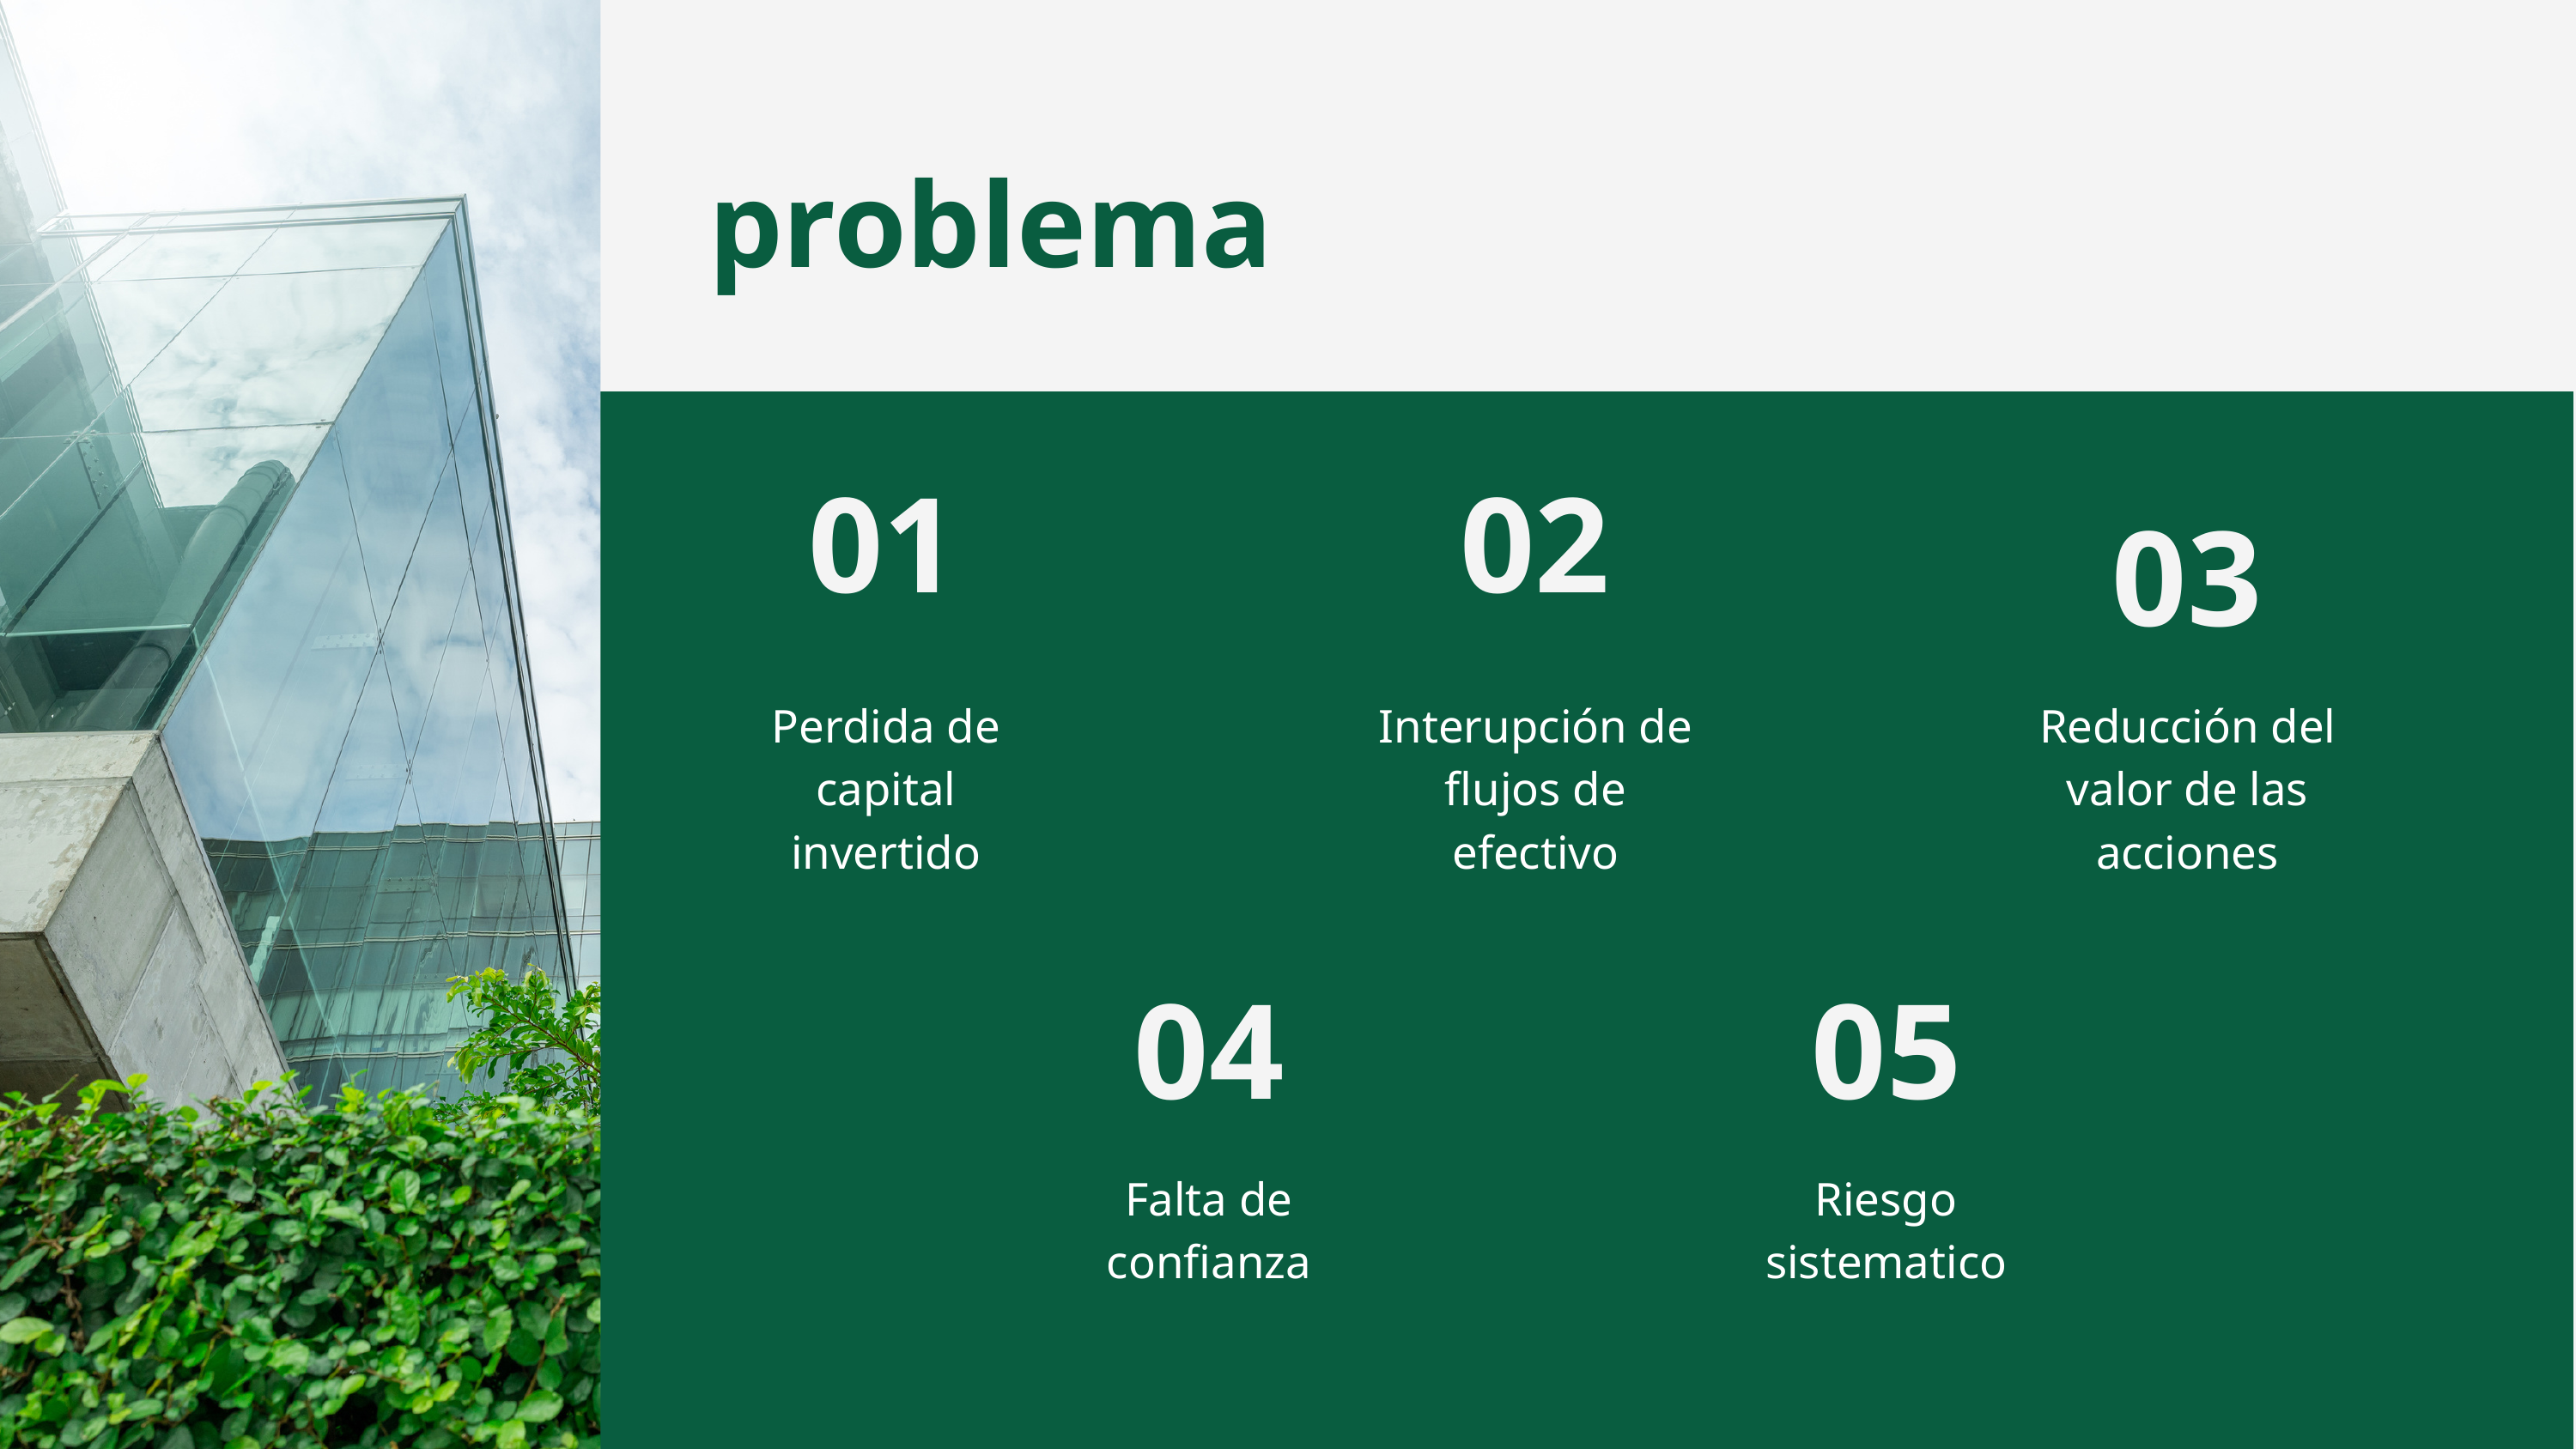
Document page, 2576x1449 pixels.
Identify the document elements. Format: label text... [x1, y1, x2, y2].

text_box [0, 391, 2574, 1449]
text_box problema [708, 125, 1710, 291]
text_box [0, 0, 601, 388]
